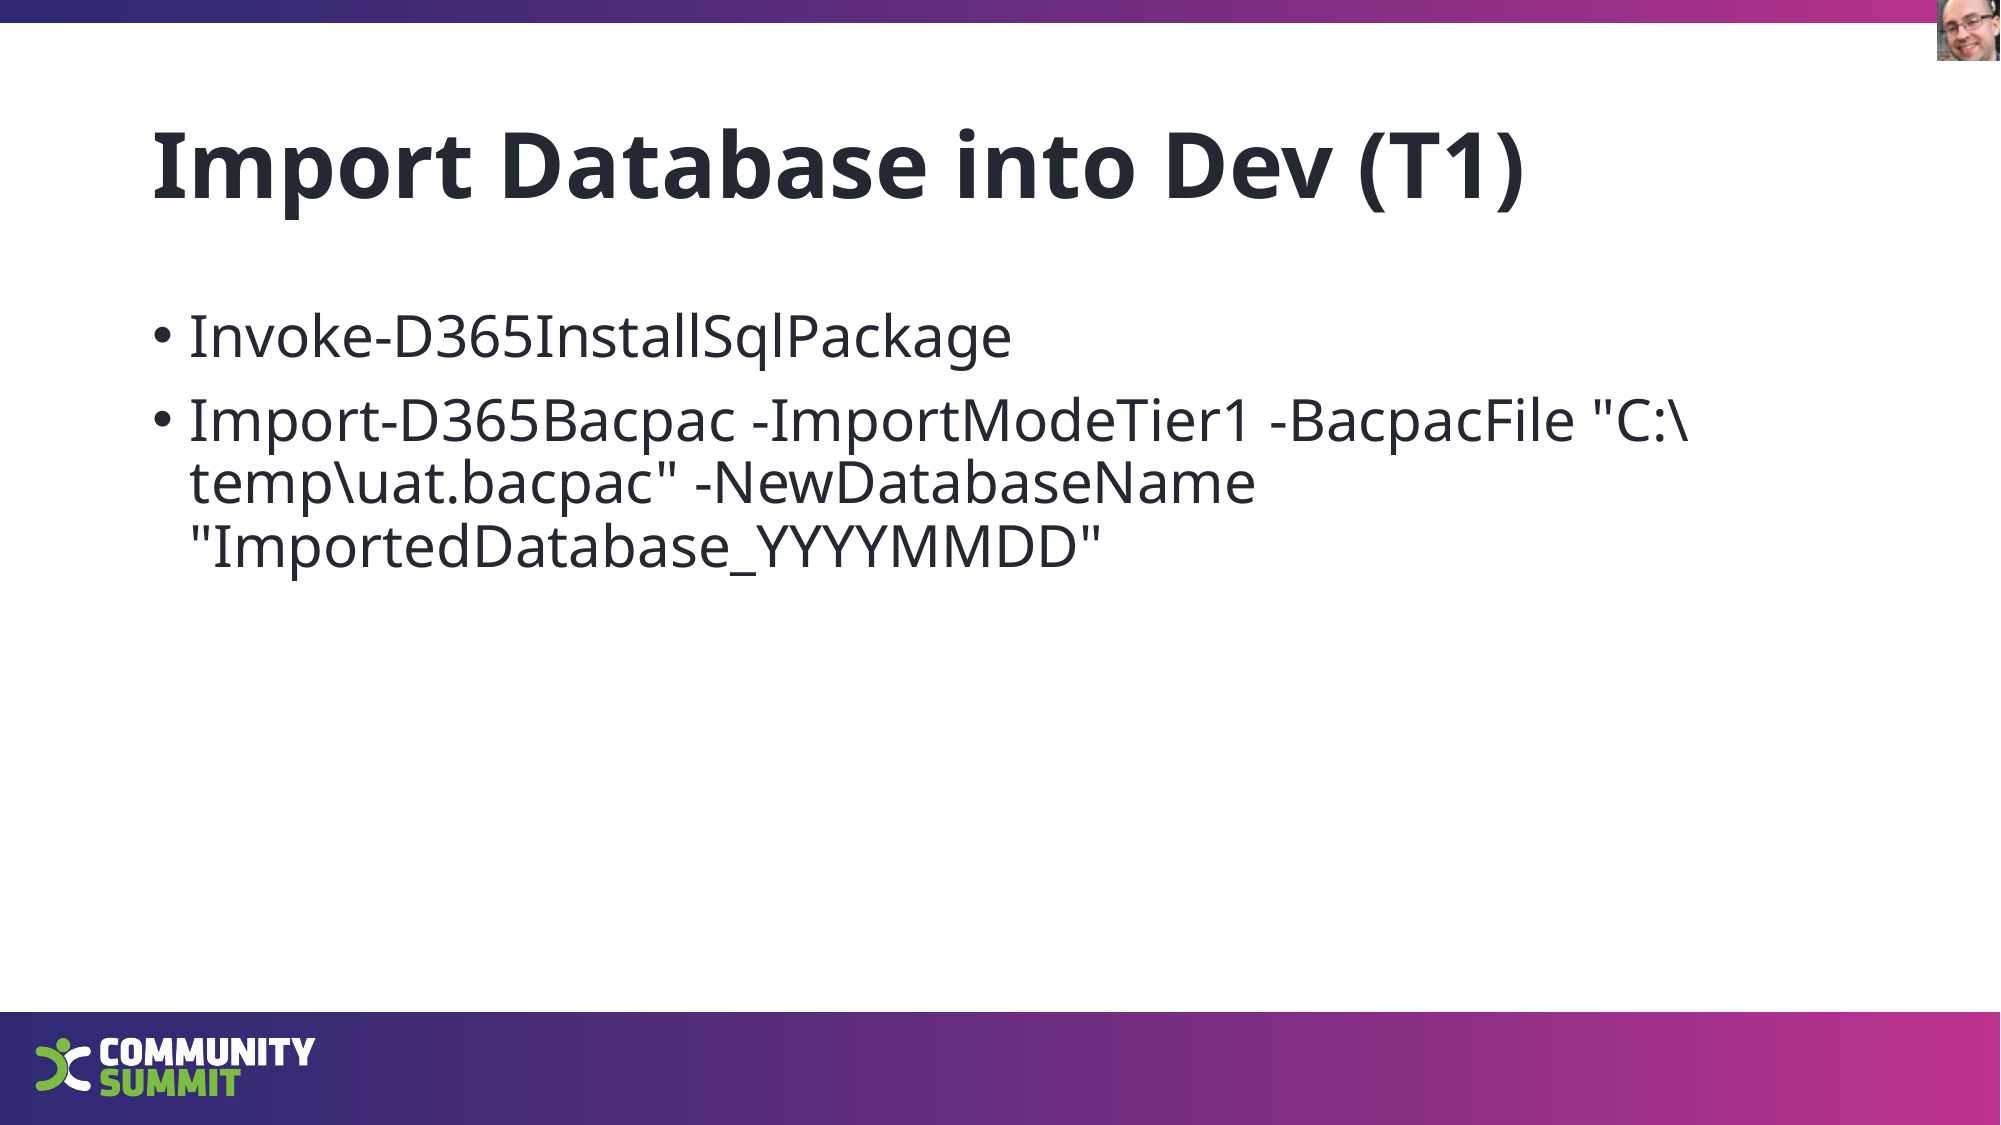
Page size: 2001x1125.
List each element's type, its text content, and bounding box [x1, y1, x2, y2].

picture [0, 0, 2000, 61]
picture [0, 1012, 2000, 1125]
title Import Database into Dev (T1) [137, 59, 1863, 278]
list Invoke-D365InstallSqlPackage Import-D365Bacpac -ImportModeTier1 -BacpacFile "C:\temp\uat.bacpac" -NewDatabaseName "ImportedDatabase_YYYYMMDD" [137, 299, 1863, 1014]
